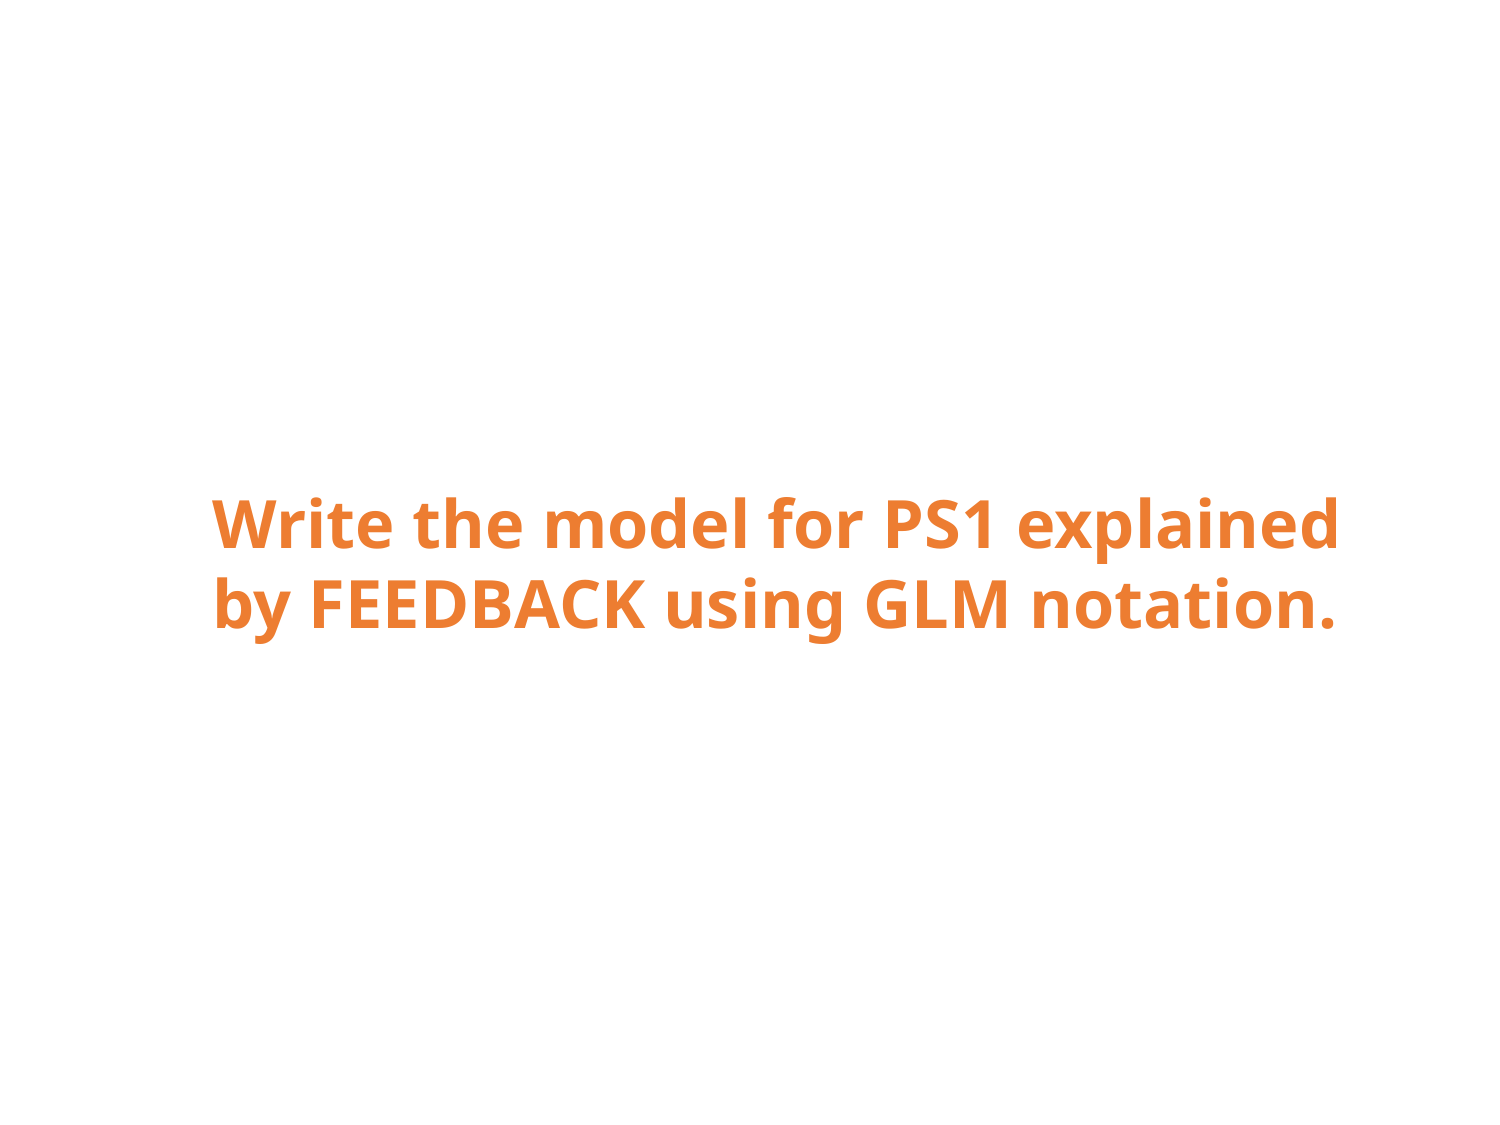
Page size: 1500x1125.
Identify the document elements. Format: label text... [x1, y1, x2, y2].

text_box Write the model for PS1 explained by FEEDBACK using GLM notation. [197, 474, 1434, 649]
